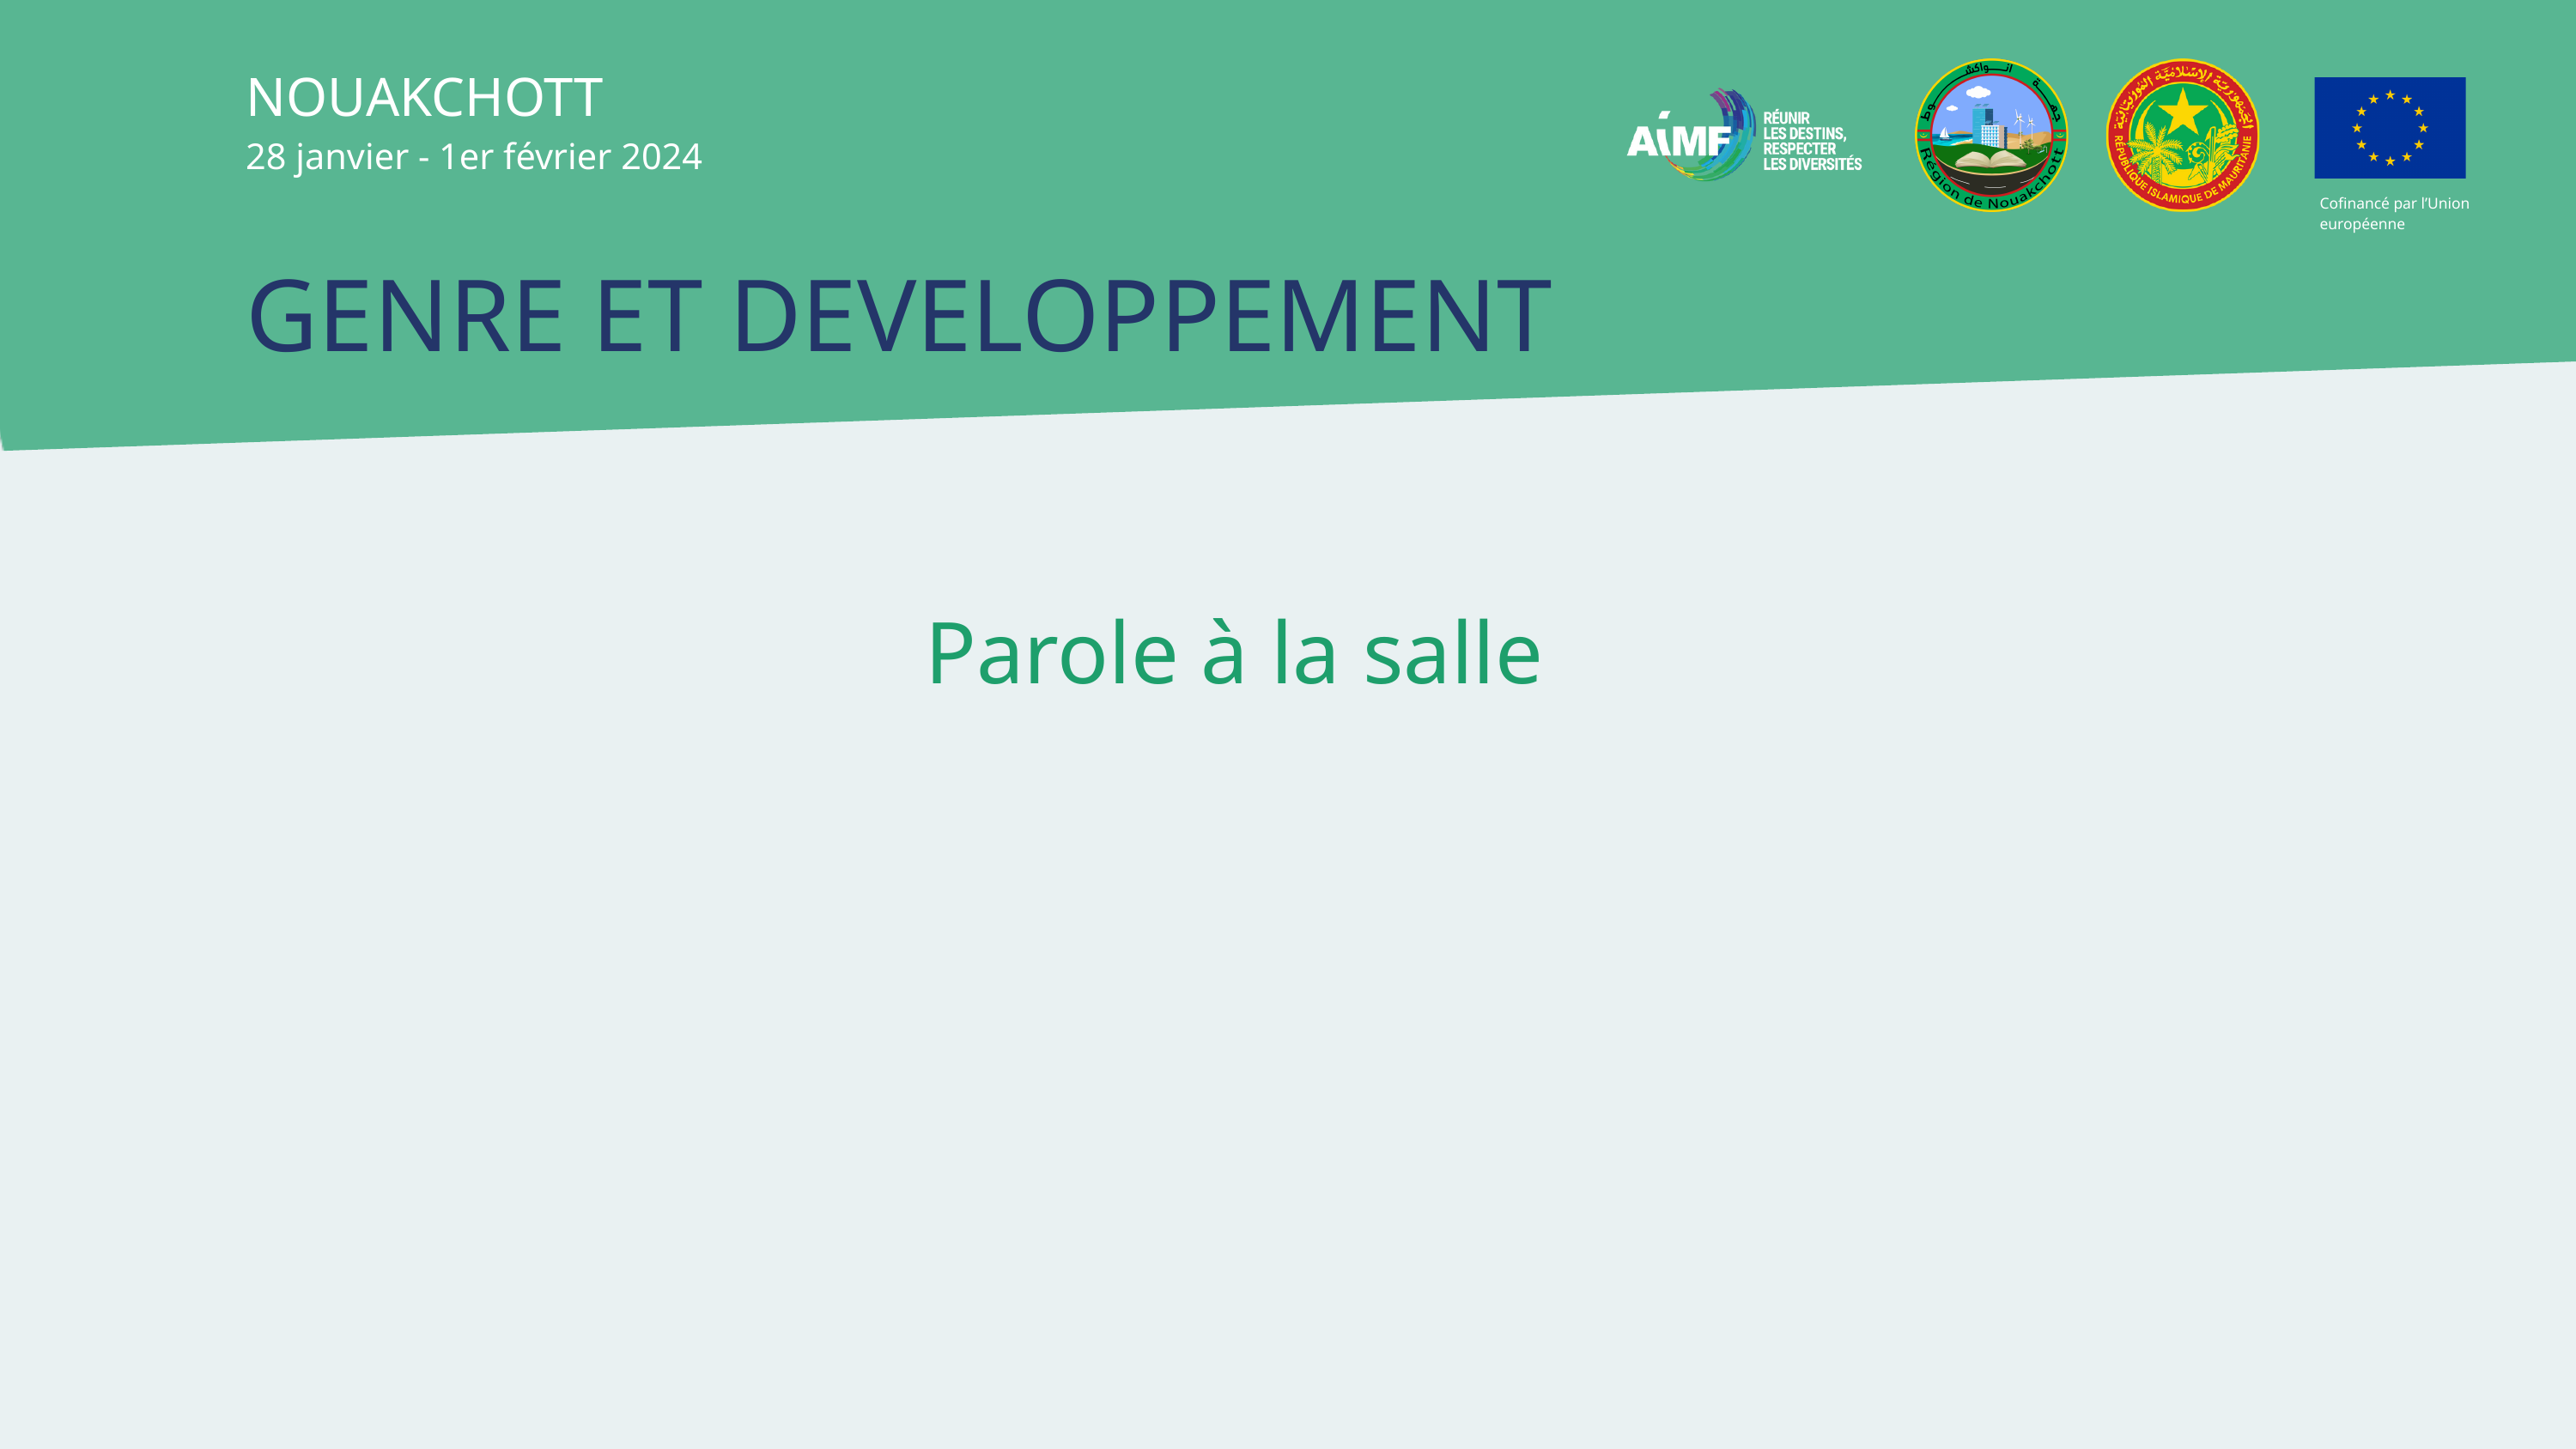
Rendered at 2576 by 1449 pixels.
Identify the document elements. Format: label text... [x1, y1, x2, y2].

text_box [0, 0, 2576, 452]
text_box GENRE ET DEVELOPPEMENT [246, 277, 1836, 372]
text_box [1608, 58, 2475, 233]
text_box Parole à la salle [697, 610, 1771, 703]
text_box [246, 52, 788, 174]
